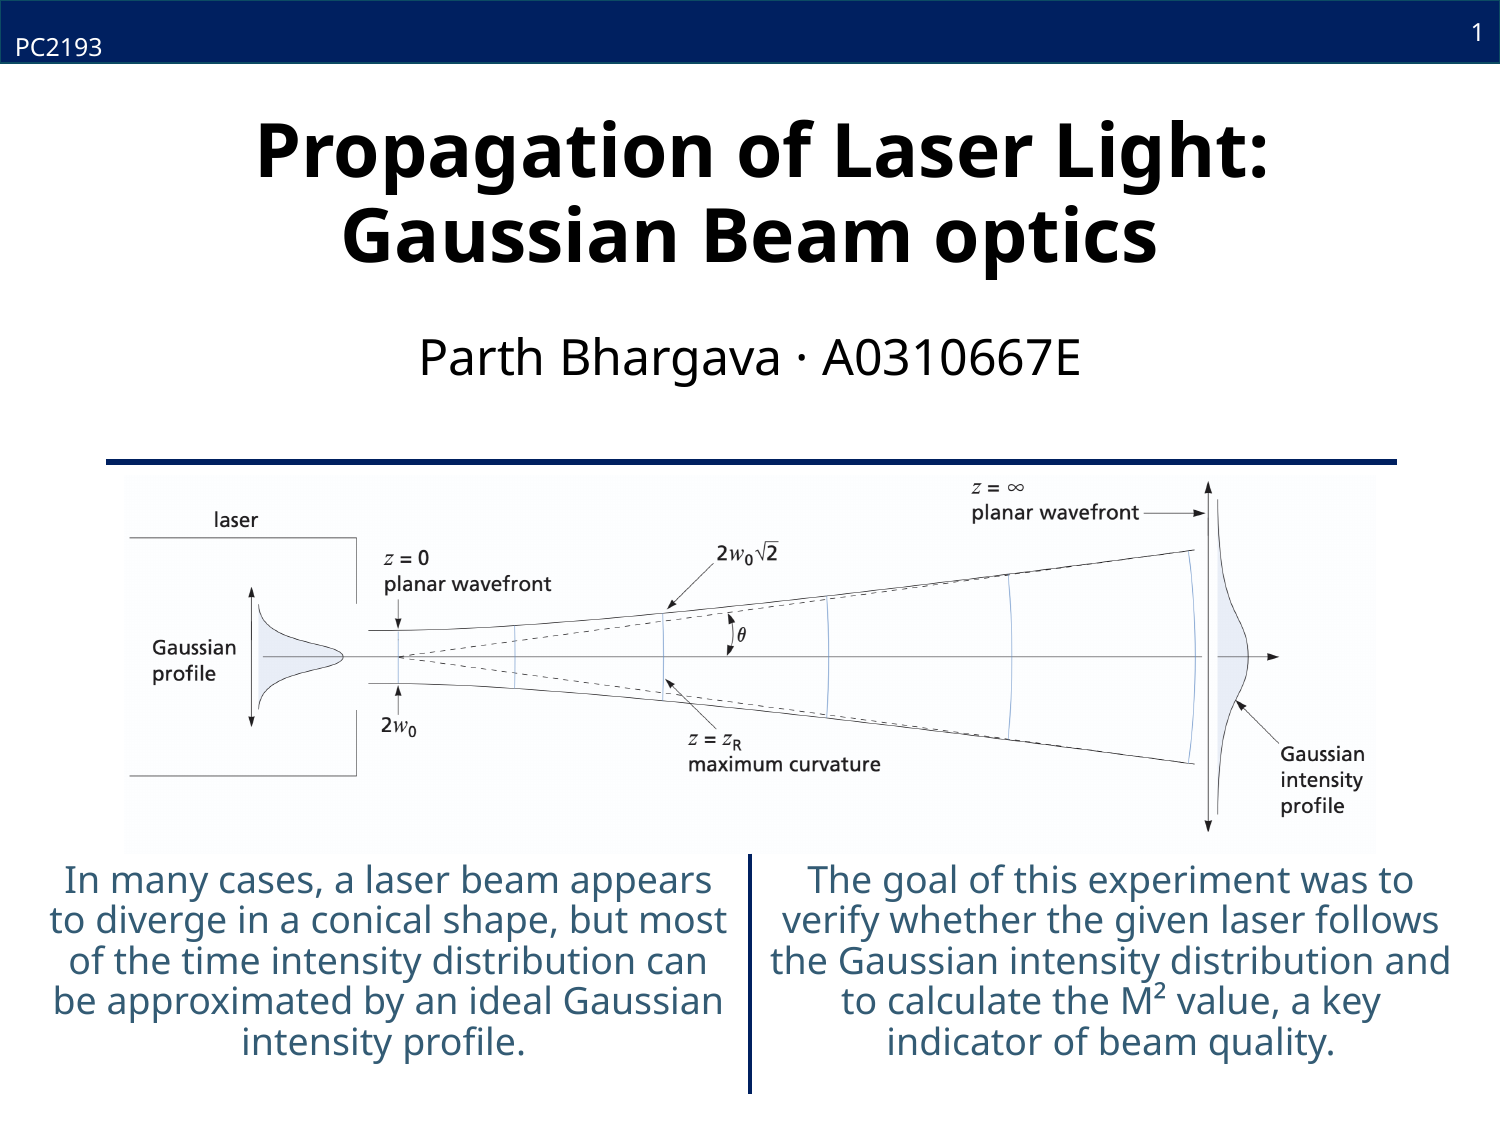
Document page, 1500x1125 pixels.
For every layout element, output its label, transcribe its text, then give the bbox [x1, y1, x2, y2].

title Propagation of Laser Light: Gaussian Beam optics [124, 85, 1376, 287]
text_box The goal of this experiment was to verify whether the given laser follows the Gaussian intensity distribution and to calculate the M² value, a key indicator of beam quality. [752, 853, 1473, 1094]
subtitle Parth Bhargava · A0310667E [124, 324, 1376, 401]
text_box In many cases, a laser beam appears to diverge in a conical shape, but most of the time intensity distribution can be approximated by an ideal Gaussian intensity profile. [27, 853, 748, 1094]
picture [124, 475, 1376, 854]
